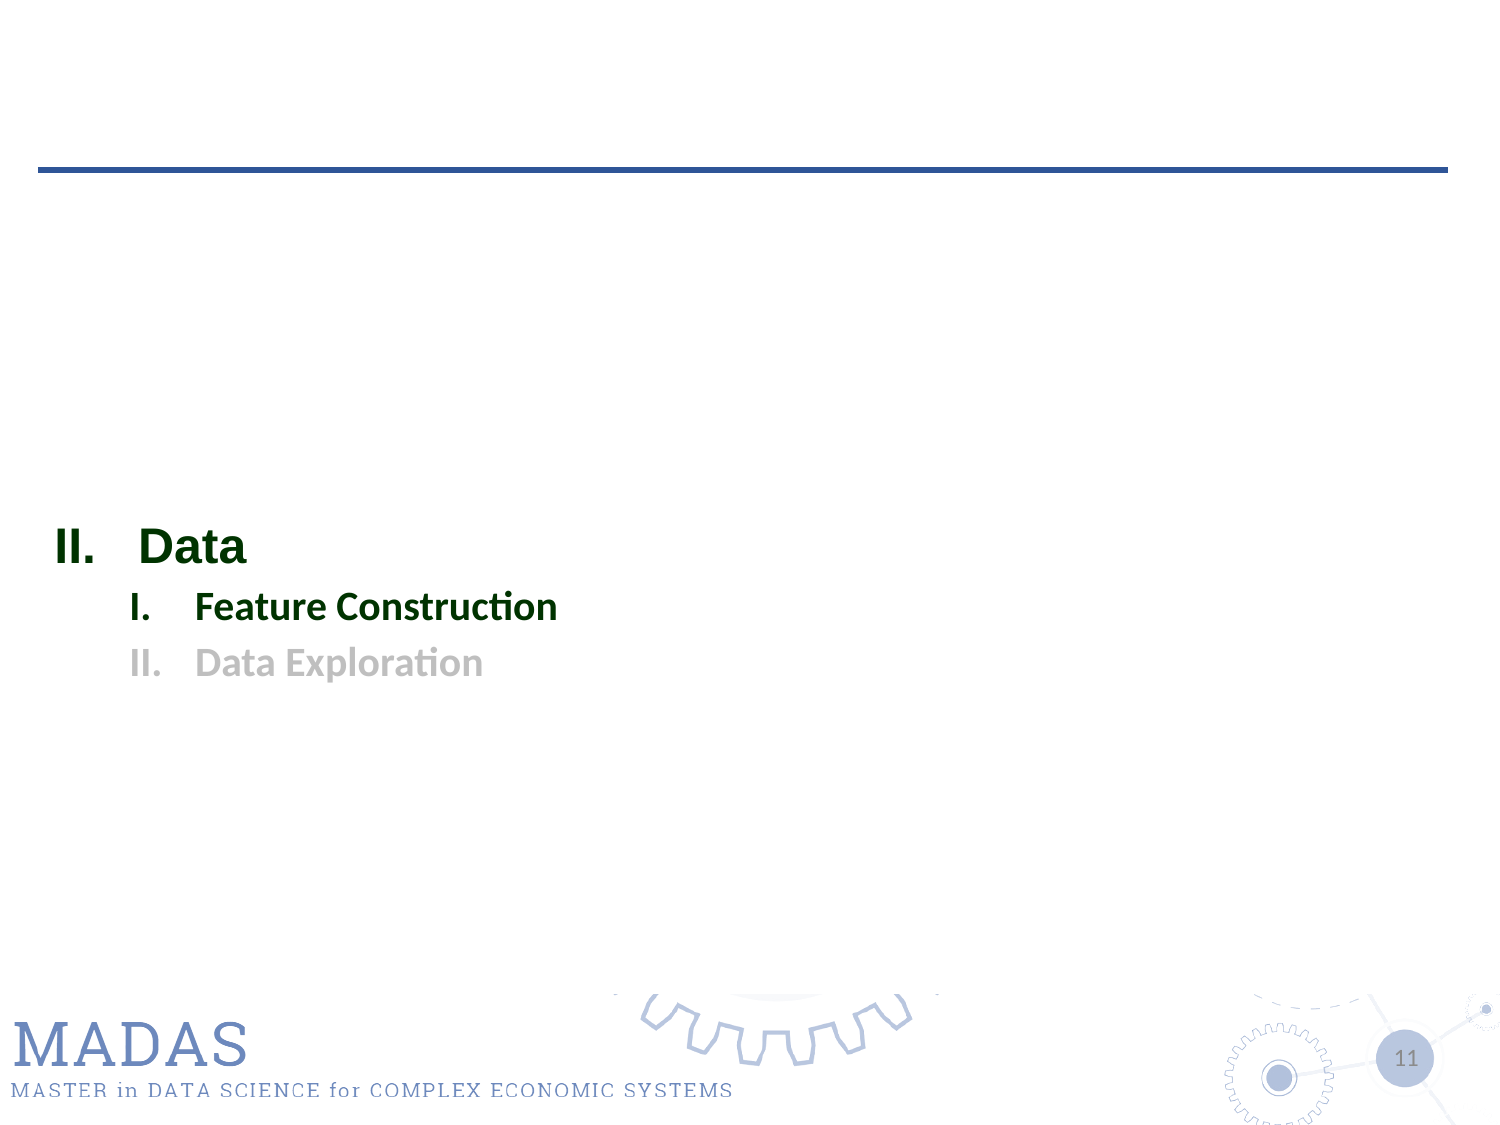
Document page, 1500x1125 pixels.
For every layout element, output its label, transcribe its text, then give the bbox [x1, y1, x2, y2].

list II. Data Feature Construction Data Exploration [39, 207, 1449, 995]
